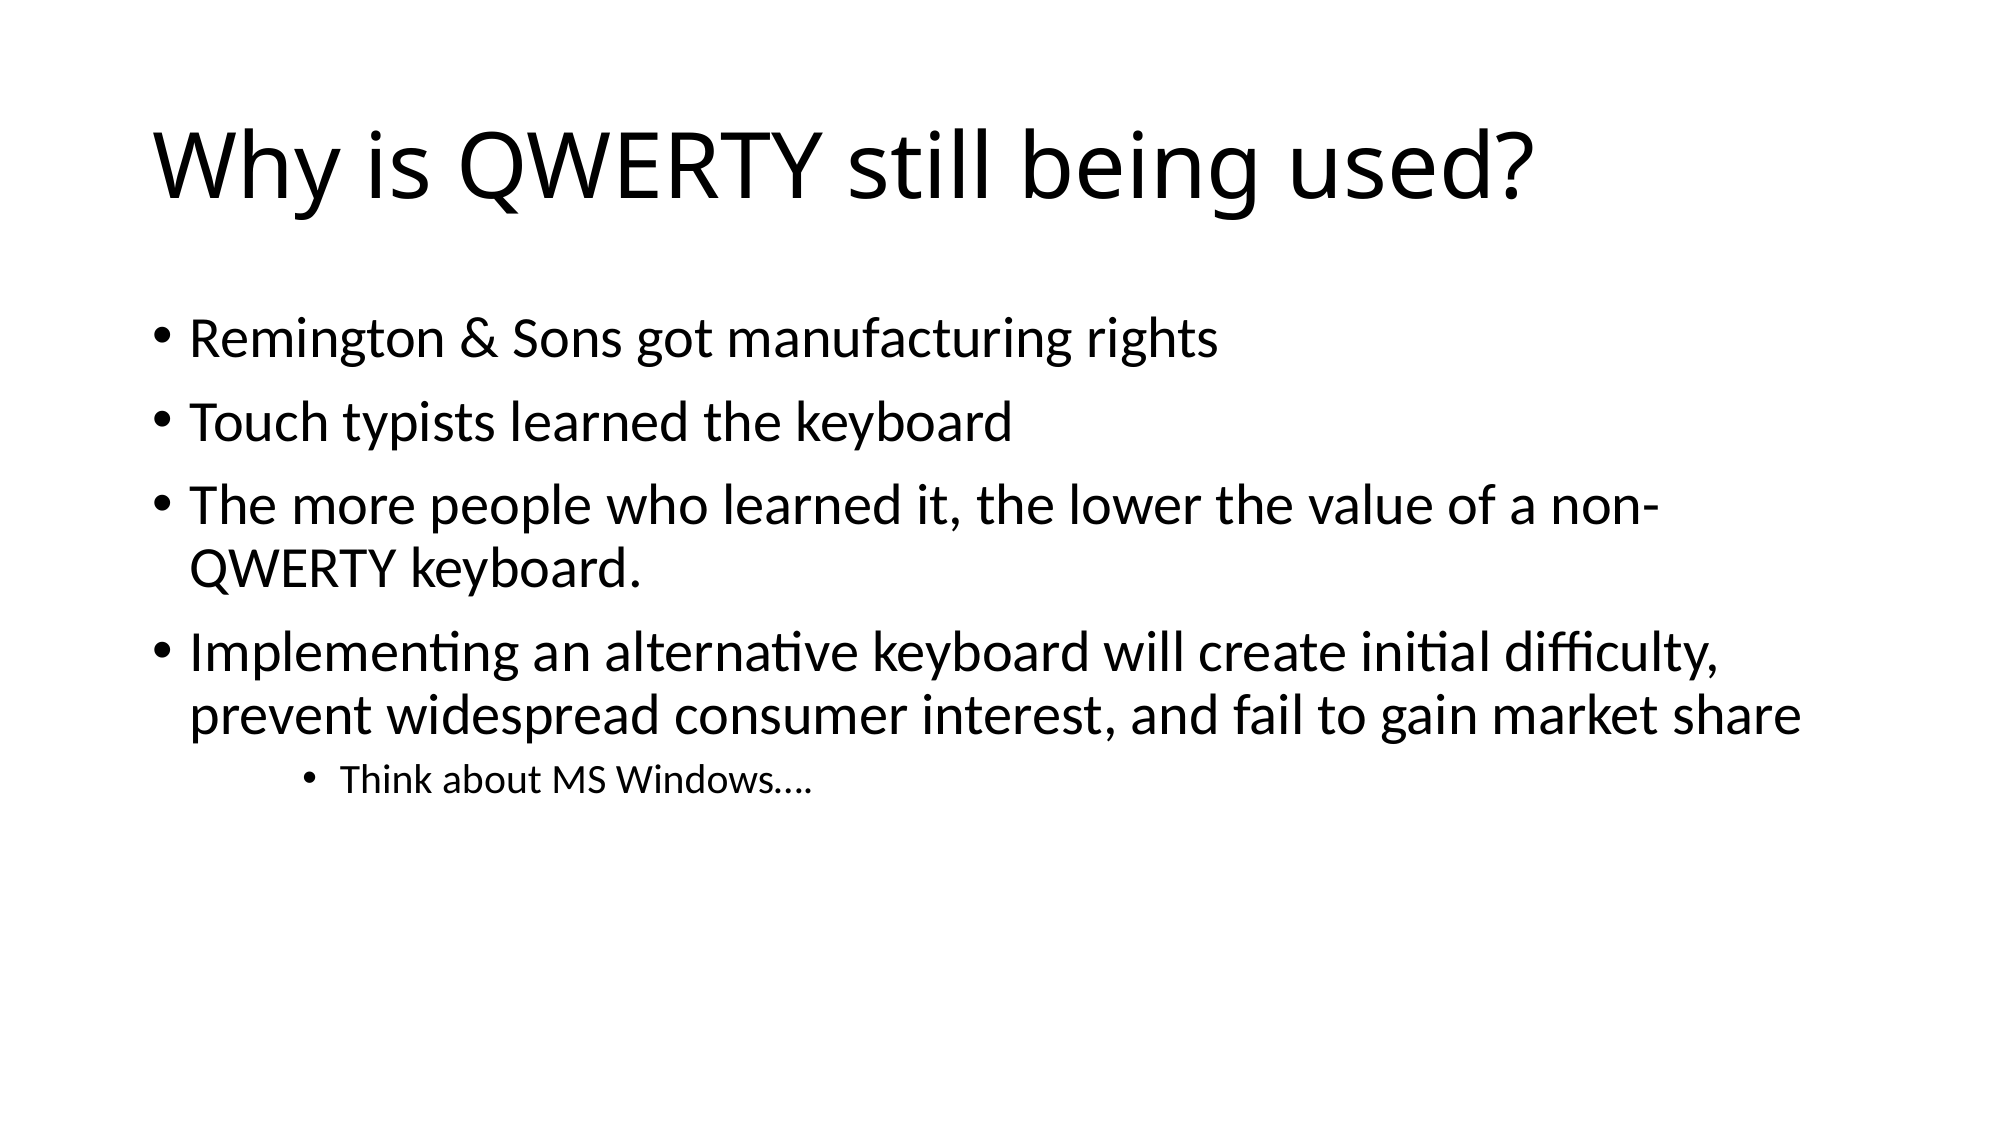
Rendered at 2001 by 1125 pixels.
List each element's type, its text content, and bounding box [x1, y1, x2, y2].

list Remington & Sons got manufacturing rights Touch typists learned the keyboard The more people who learned it, the lower the value of a non-QWERTY keyboard. Implementing an alternative keyboard will create initial difficulty, prevent widespread consumer interest, and fail to gain market share Think about MS Windows…. [137, 299, 1863, 1014]
title Why is QWERTY still being used? [137, 59, 1863, 278]
